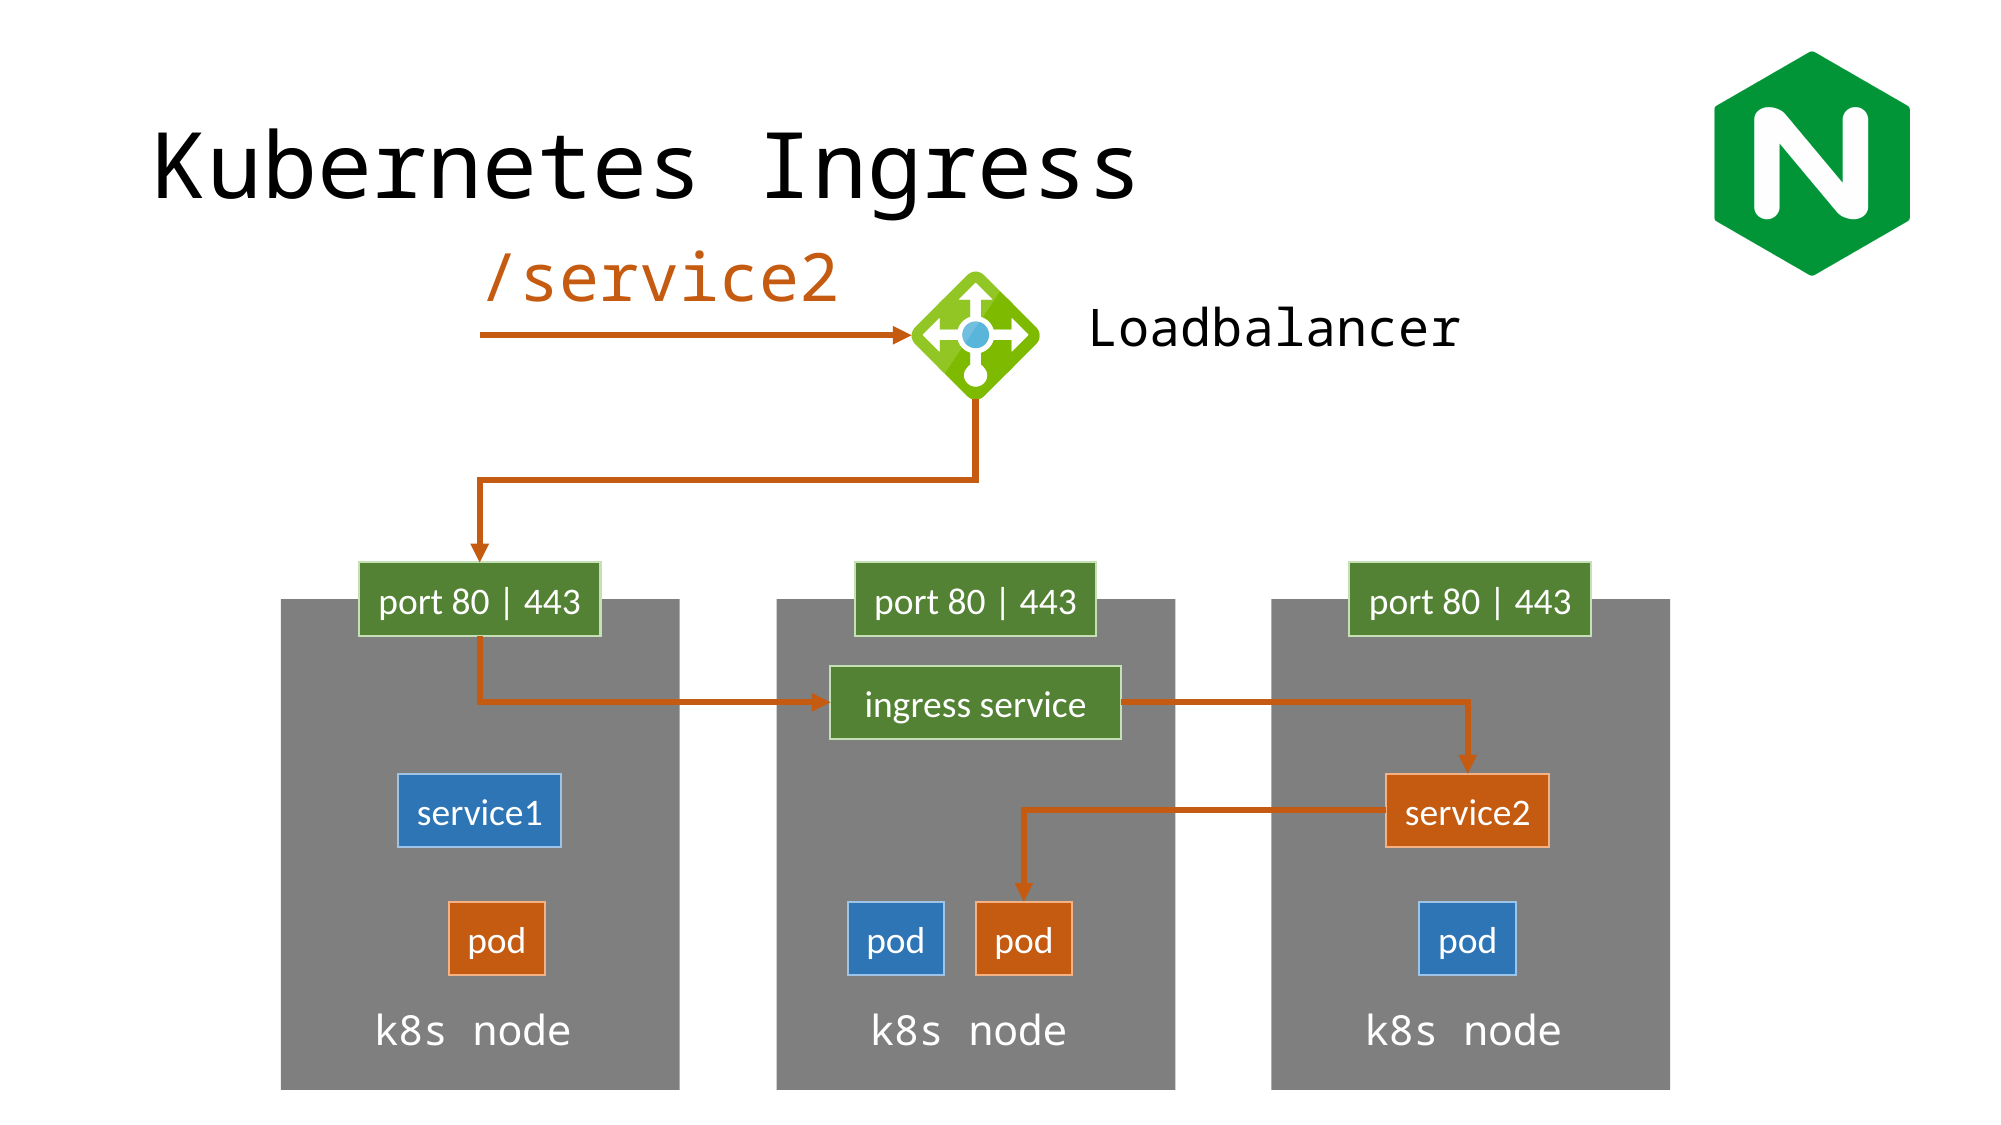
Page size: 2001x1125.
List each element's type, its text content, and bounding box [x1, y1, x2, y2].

title Kubernetes Ingress [137, 59, 1535, 278]
text_box port 80 | 443 [1348, 561, 1592, 637]
text_box pod [847, 901, 945, 976]
text_box [776, 704, 1176, 1090]
text_box service2 [1385, 773, 1550, 848]
text_box ingress service [829, 665, 1122, 740]
text_box Loadbalancer [1072, 276, 1512, 382]
text_box k8s node [358, 984, 601, 1081]
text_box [645, 336, 810, 729]
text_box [645, 232, 810, 335]
picture [1535, 0, 2000, 354]
text_box pod [975, 901, 1073, 976]
picture [911, 271, 1040, 400]
text_box /service2 [464, 227, 904, 333]
text_box k8s node [1349, 984, 1592, 1081]
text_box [1023, 810, 1387, 902]
text_box service1 [397, 773, 562, 848]
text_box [1120, 702, 1468, 774]
text_box port 80 | 443 [358, 561, 602, 637]
text_box pod [448, 901, 546, 976]
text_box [621, 493, 689, 845]
text_box [810, 599, 1176, 701]
text_box port 80 | 443 [854, 561, 1097, 637]
text_box pod [1418, 901, 1517, 976]
text_box [1271, 599, 1671, 1090]
text_box [280, 599, 680, 1090]
text_box k8s node [854, 984, 1097, 1081]
